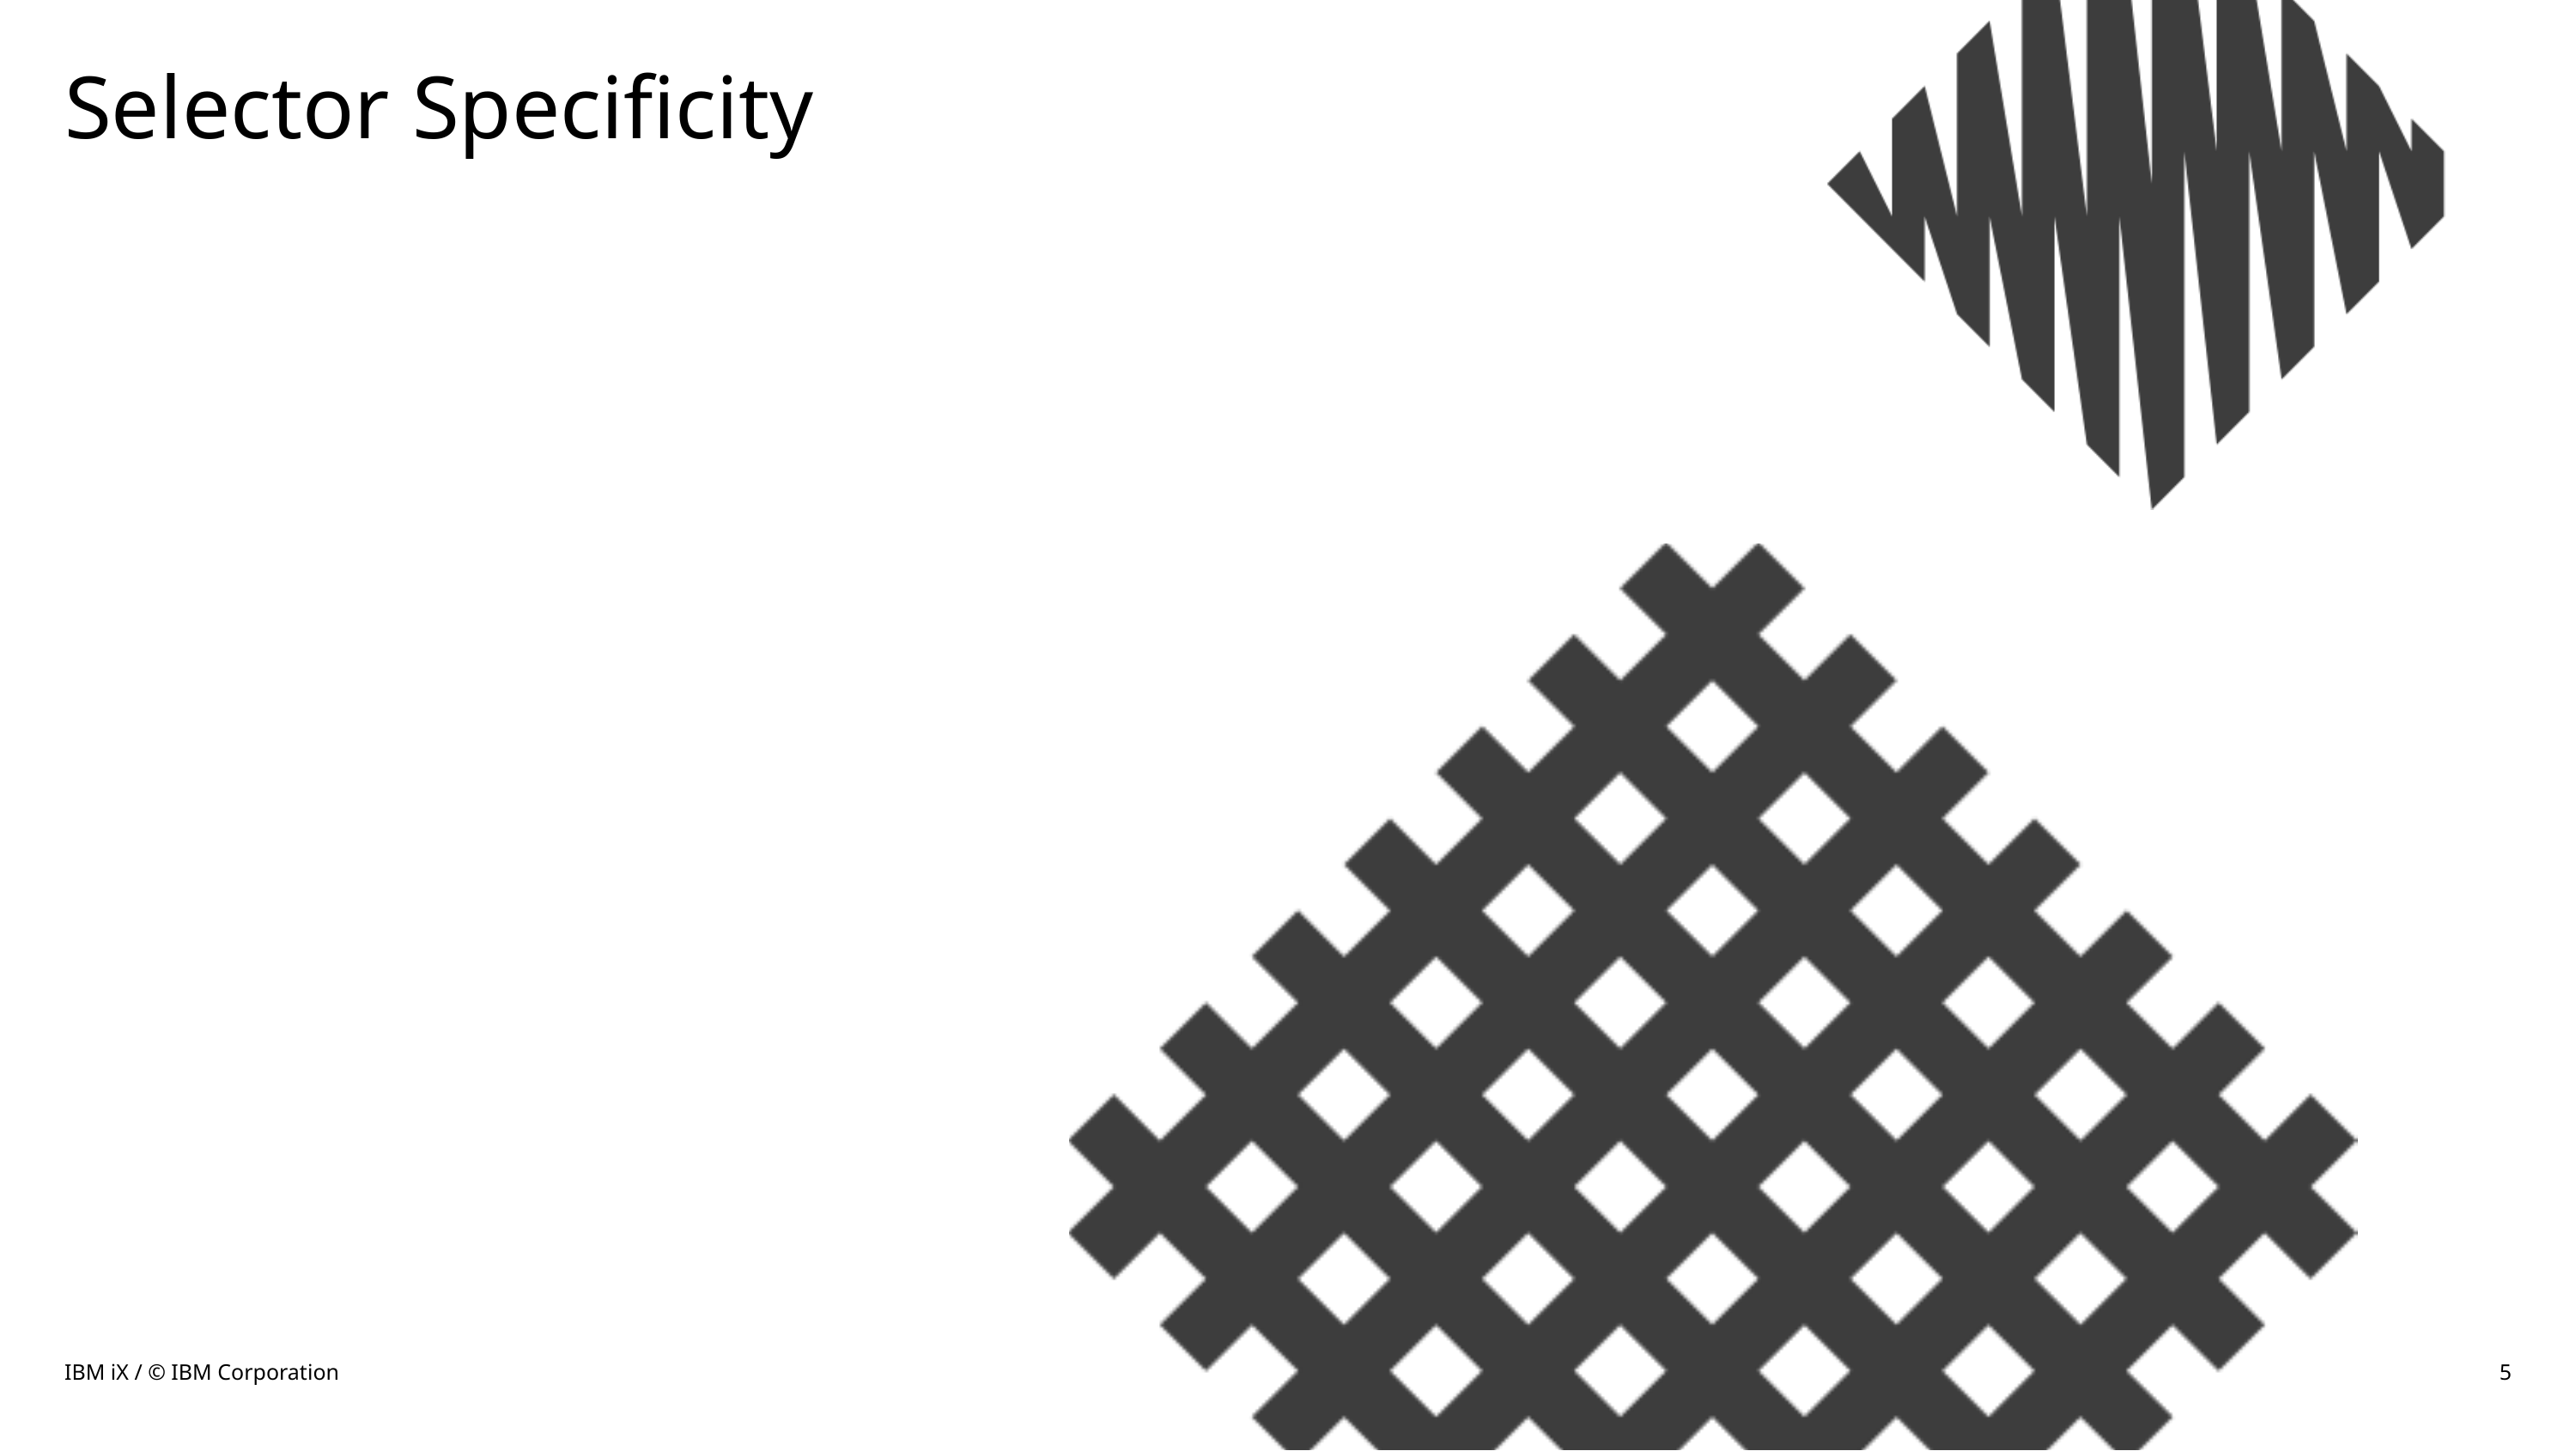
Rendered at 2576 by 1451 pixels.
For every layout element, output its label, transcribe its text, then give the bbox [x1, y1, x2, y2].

picture [1069, 543, 2358, 1450]
slide_number 5 [2363, 1350, 2512, 1397]
footer IBM iX / © IBM Corporation [64, 1350, 1064, 1397]
title Selector Specificity [64, 64, 1224, 1270]
picture [1826, 0, 2446, 511]
